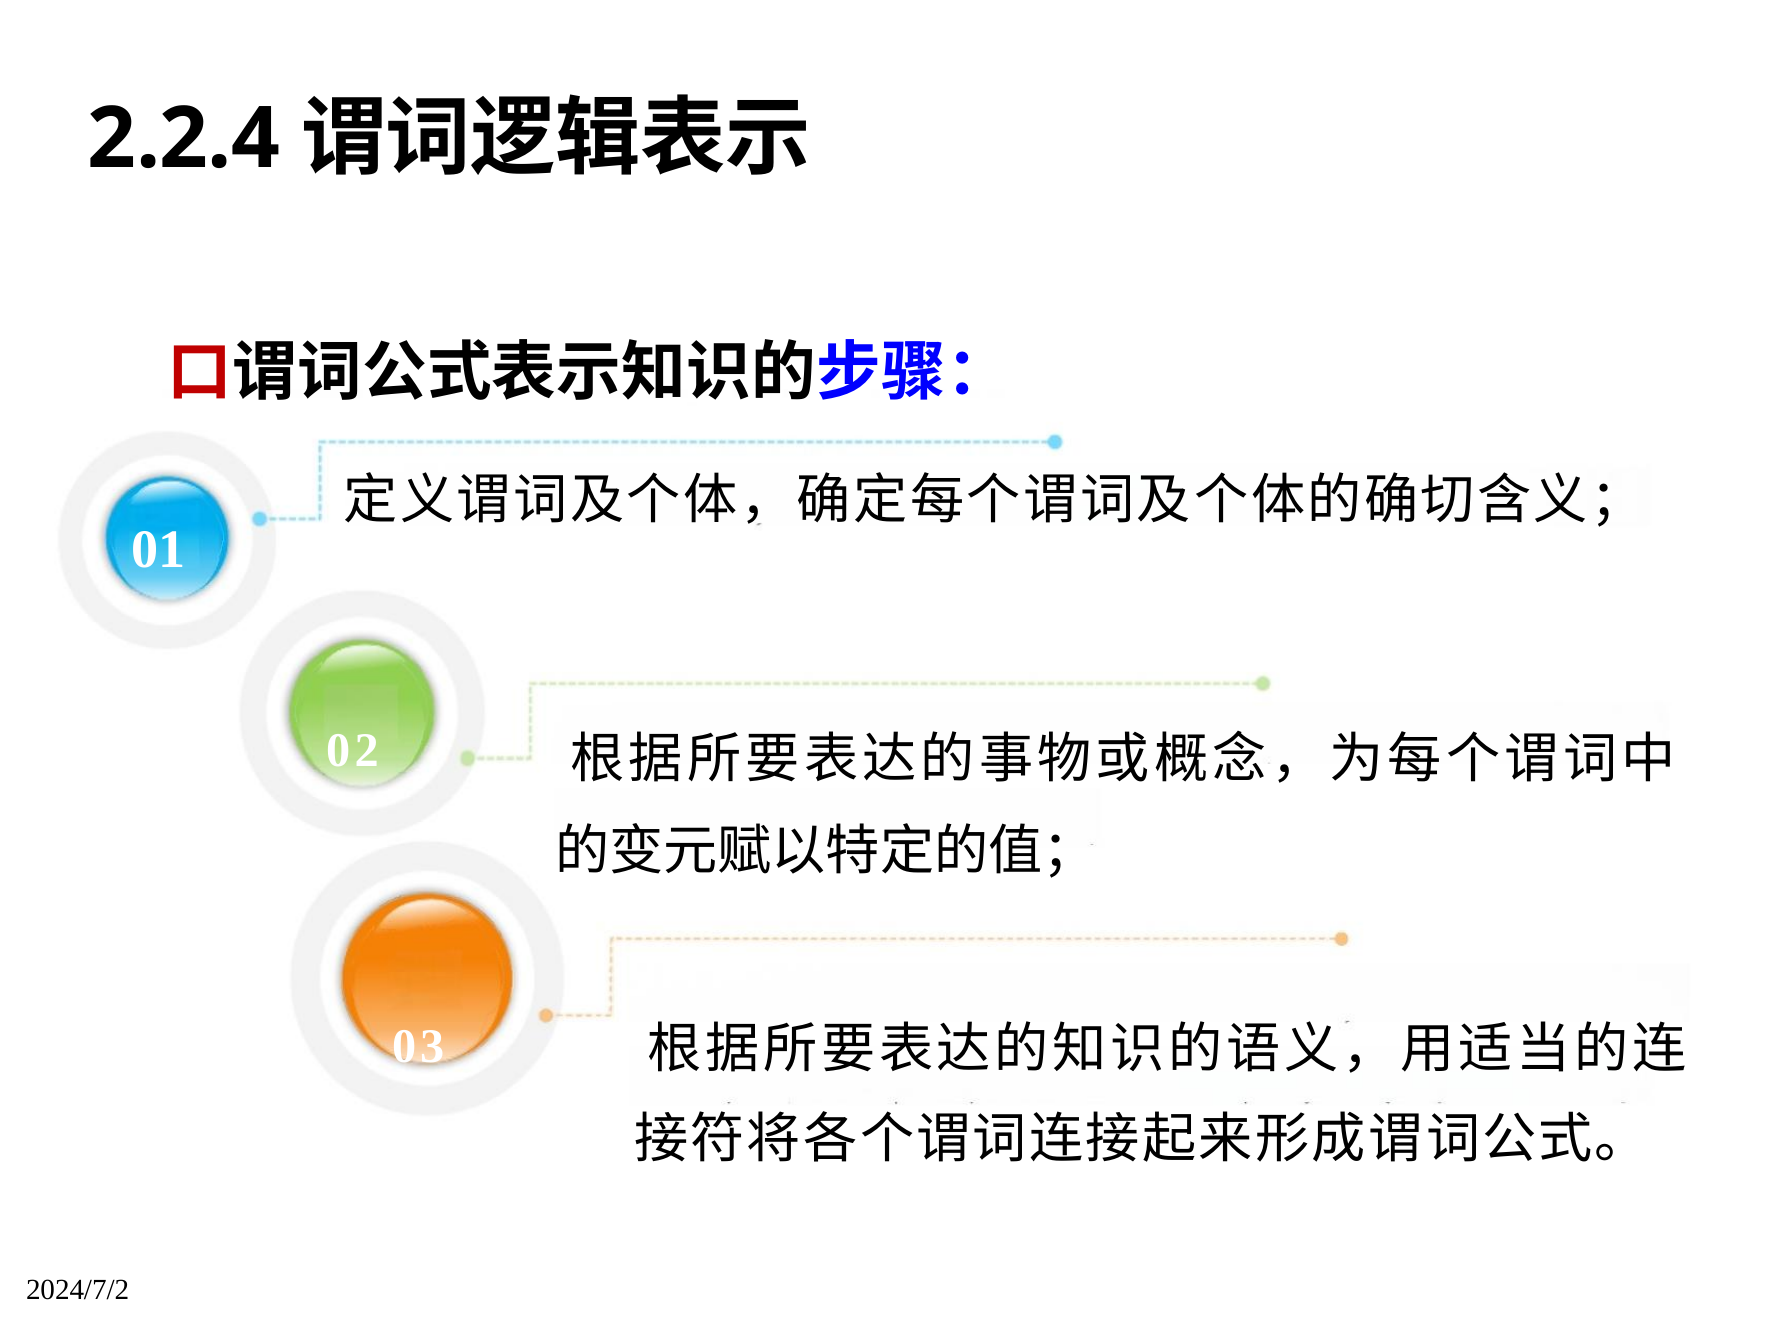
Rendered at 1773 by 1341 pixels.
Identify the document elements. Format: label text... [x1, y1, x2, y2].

text_box 2024/7/2 [23, 1274, 132, 1307]
text_box 2.2.4谓词逻辑表示 [85, 85, 815, 190]
text_box 口谓词公式表示知识的步骤： [165, 330, 1042, 389]
picture [46, 389, 1692, 1125]
